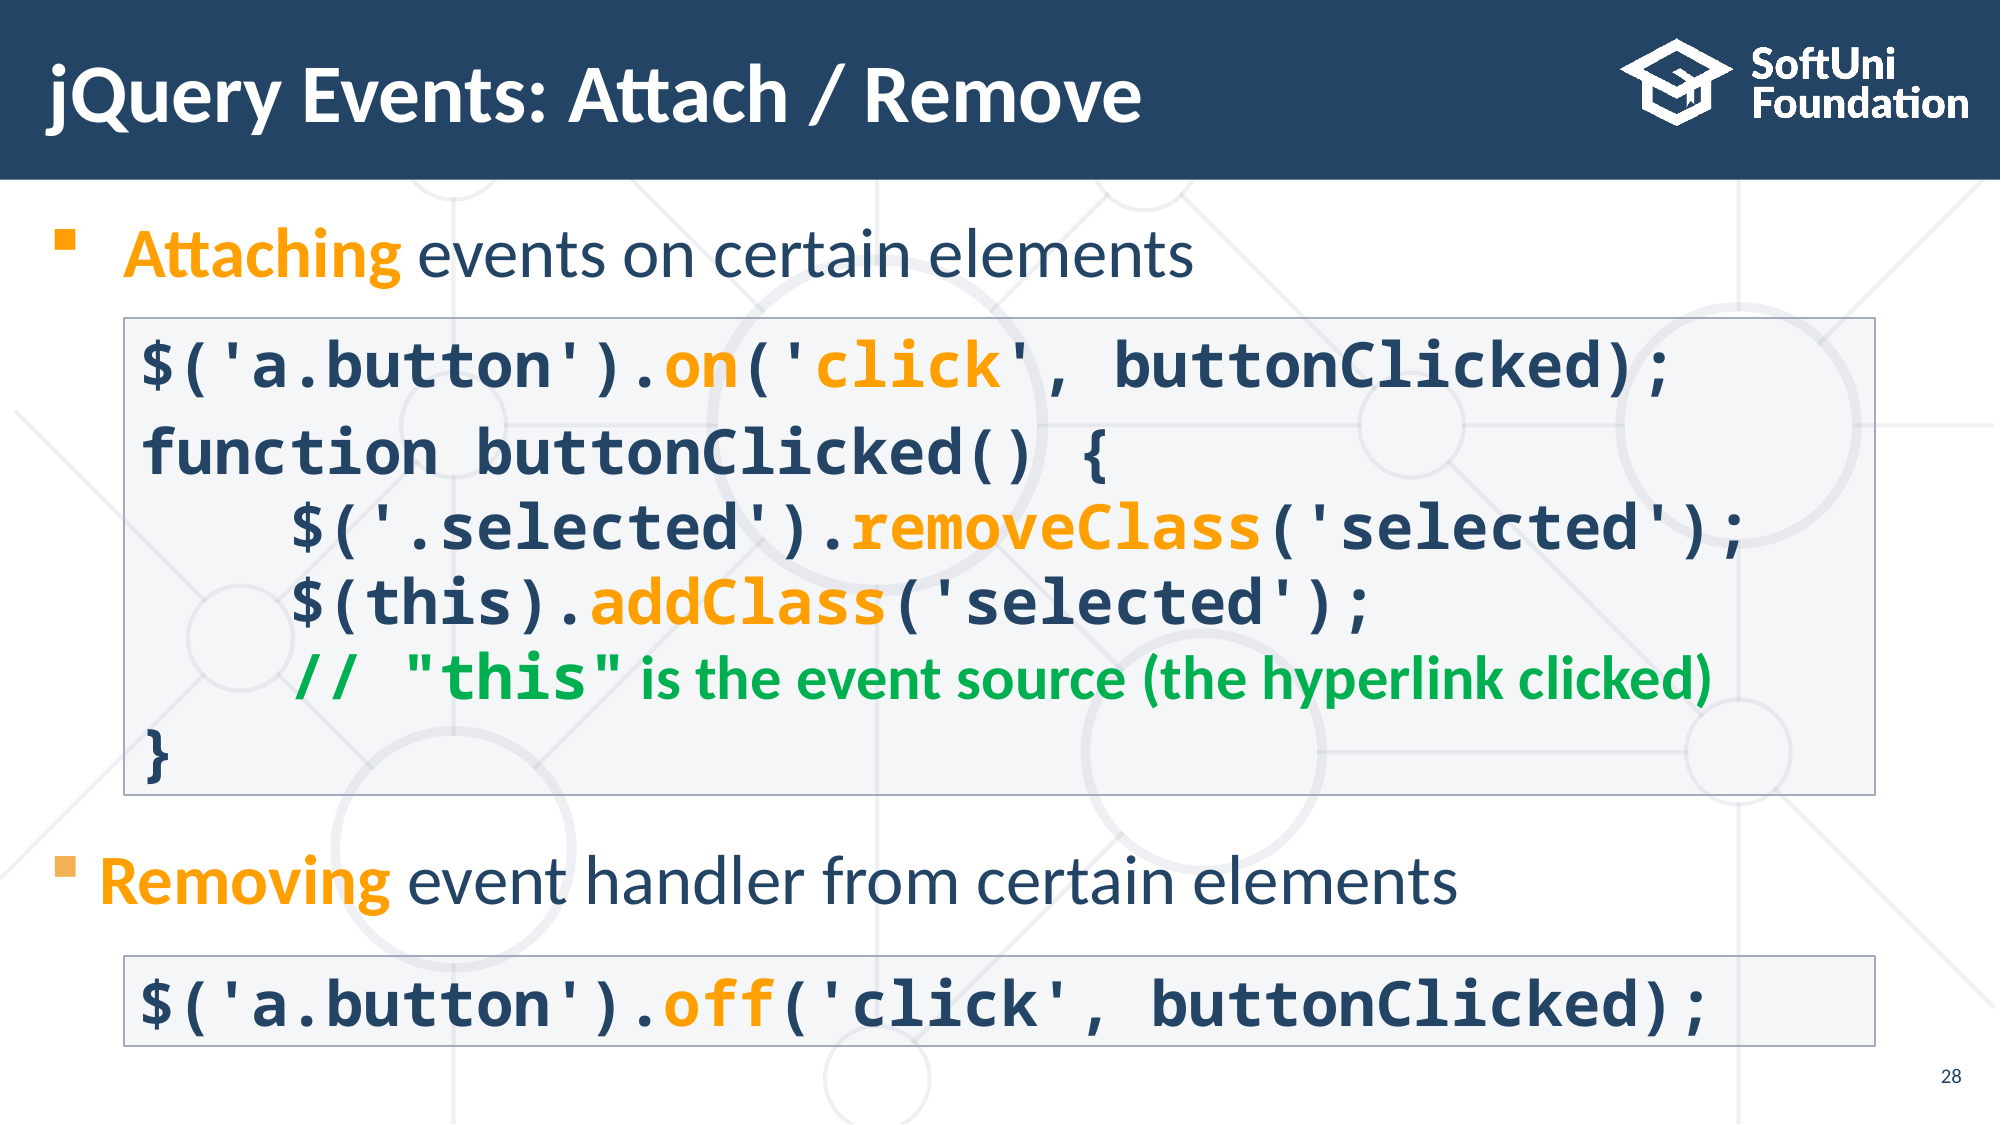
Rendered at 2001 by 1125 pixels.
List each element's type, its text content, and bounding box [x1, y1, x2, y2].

text_box $('a.button').on('click', buttonClicked); function buttonClicked() { $('.selected').removeClass('selected'); $(this).addClass('selected'); // "this" is the event source (the hyperlink clicked) } [124, 317, 1875, 795]
text_box $('a.button').off('click', buttonClicked); [124, 956, 1875, 1046]
list Attaching events on certain elements [31, 196, 1970, 1050]
title jQuery Events: Attach / Remove [31, 16, 1591, 162]
text_box Removing event handler from certain elements [31, 827, 1968, 933]
picture [1619, 38, 1968, 126]
slide_number 28 [1897, 1049, 1968, 1100]
